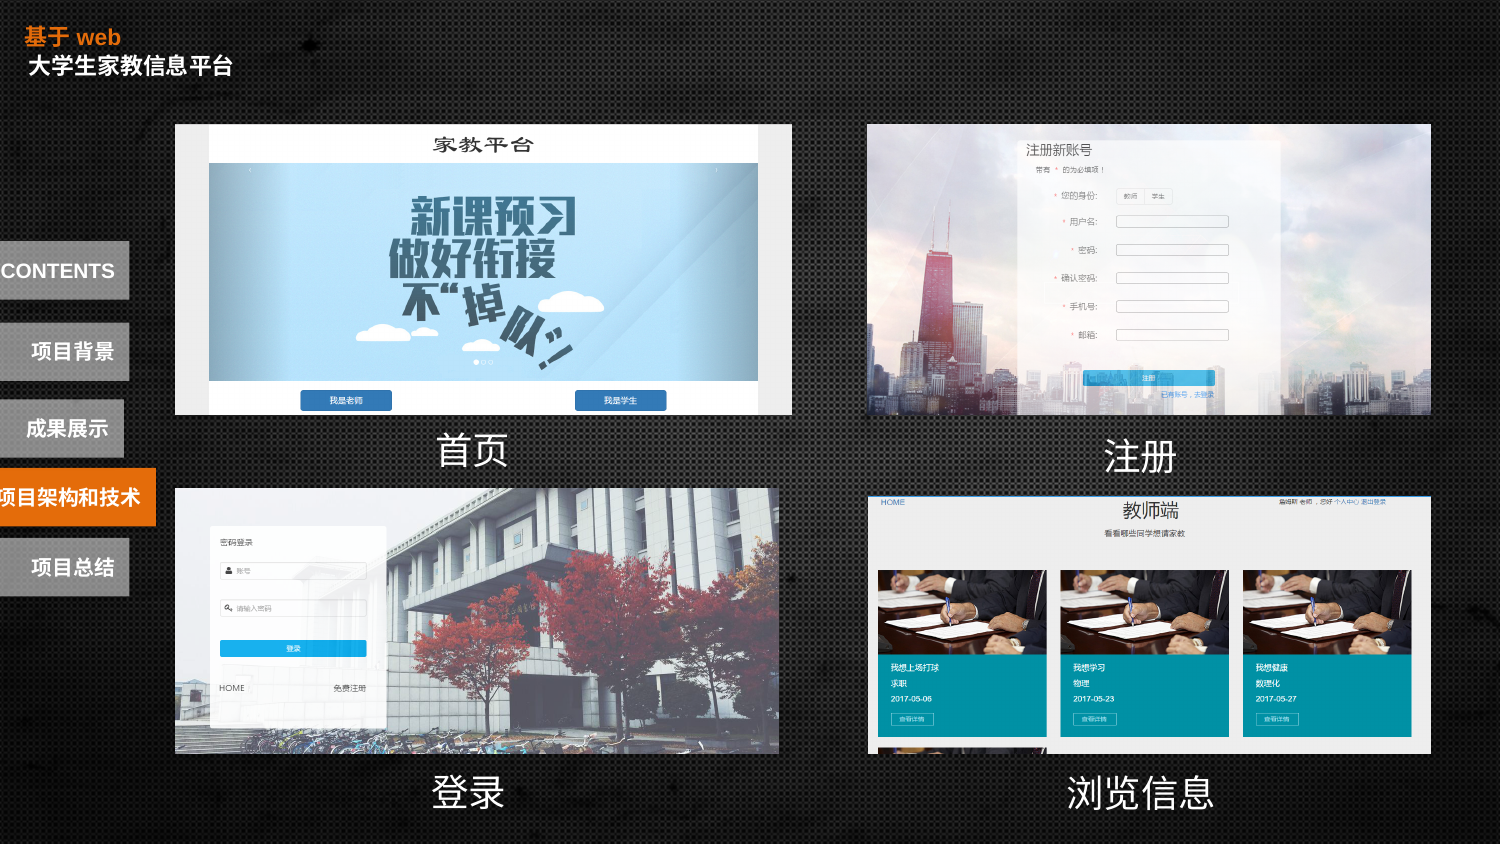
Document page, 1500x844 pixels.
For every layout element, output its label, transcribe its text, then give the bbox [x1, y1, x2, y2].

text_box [12, 15, 252, 88]
text_box 登录 [416, 762, 537, 822]
text_box 浏览信息 [1051, 762, 1247, 823]
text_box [0, 467, 157, 543]
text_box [0, 240, 130, 300]
text_box 注册 [1088, 425, 1209, 486]
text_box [0, 399, 125, 459]
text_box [0, 322, 130, 382]
picture [0, 0, 1500, 844]
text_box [0, 537, 130, 597]
text_box 首页 [420, 423, 541, 480]
